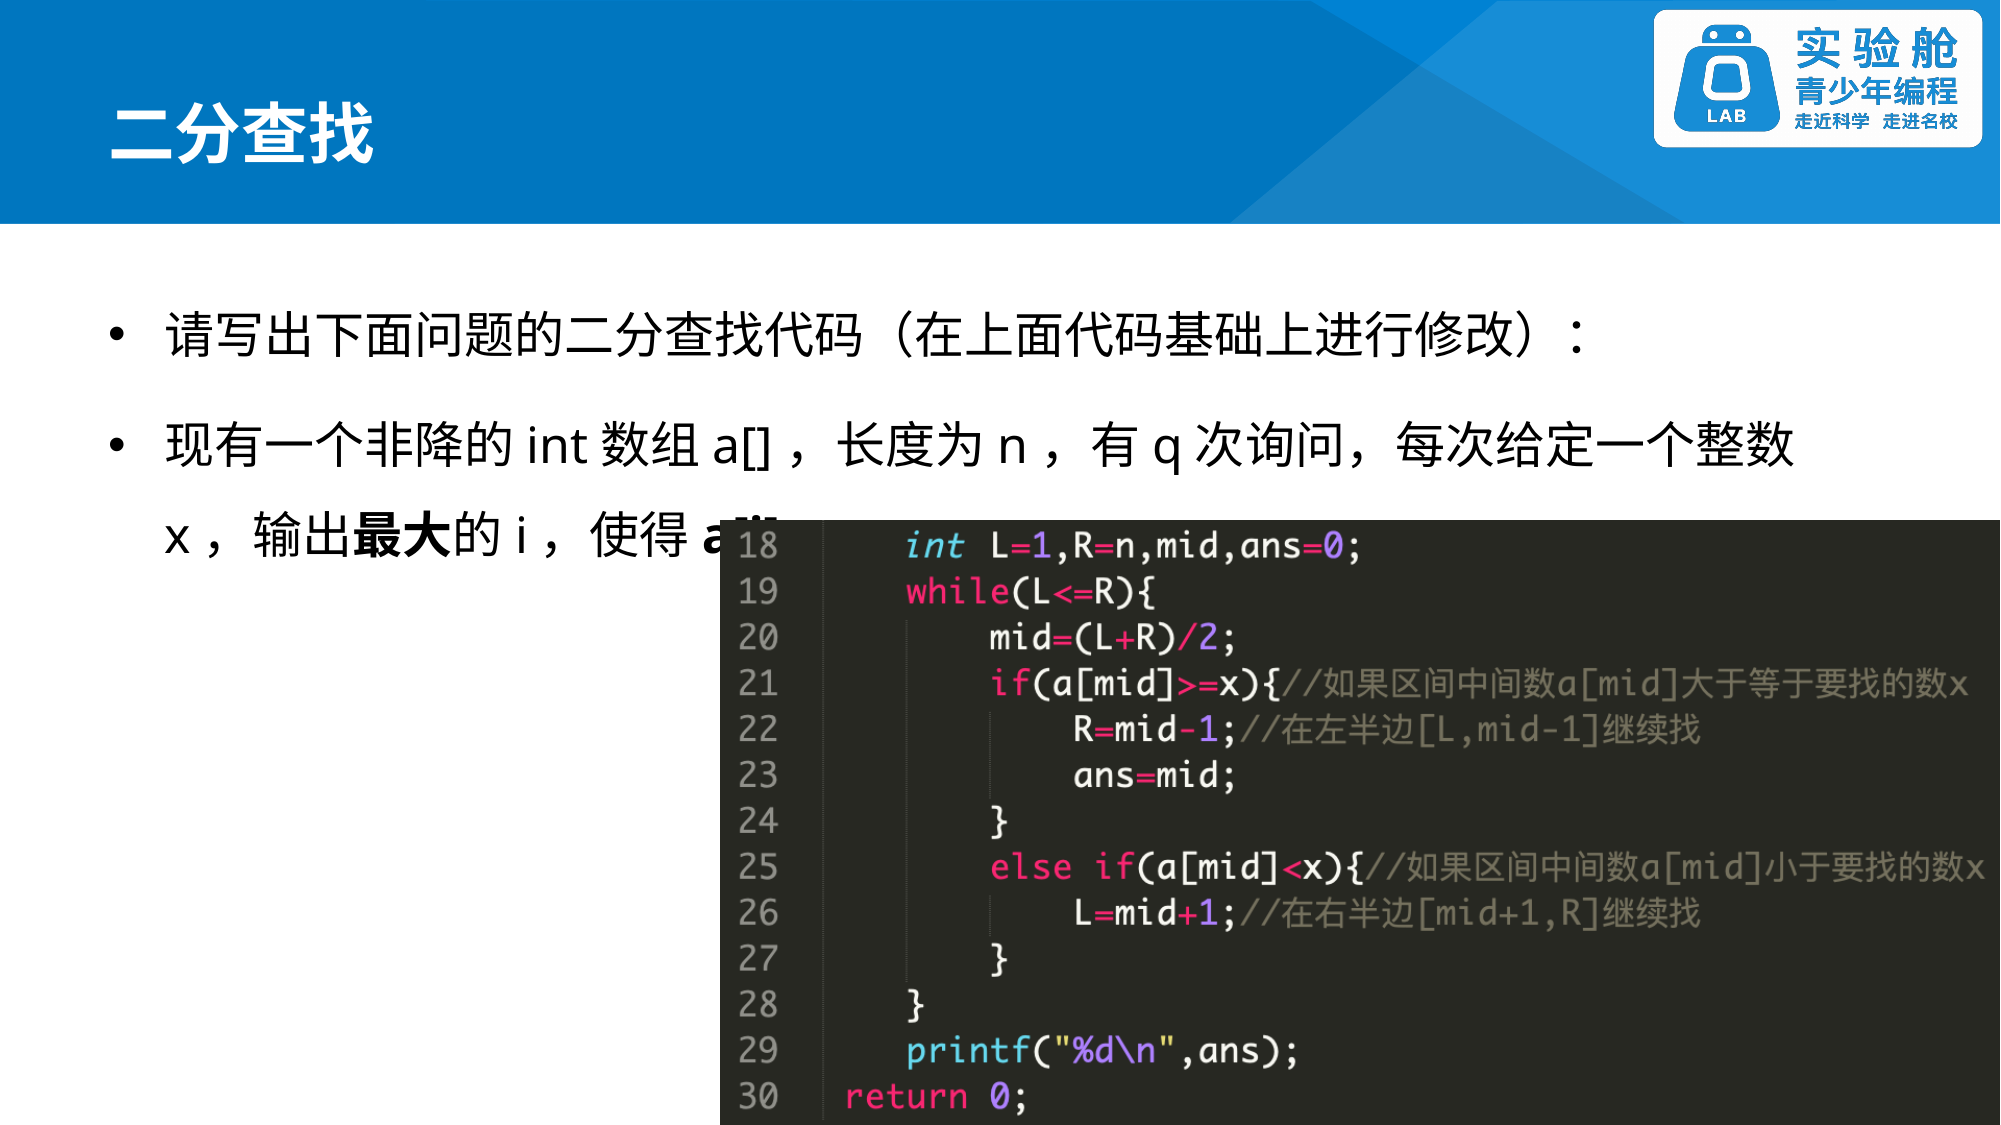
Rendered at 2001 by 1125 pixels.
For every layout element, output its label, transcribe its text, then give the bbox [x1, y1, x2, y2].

list 请写出下面问题的二分查找代码（在上面代码基础上进行修改）： 现有一个非降的int数组a[]，长度为n，有q次询问，每次给定一个整数x，输出最大的i，使得a[i]<x [93, 265, 1904, 1031]
picture [720, 520, 2000, 1125]
picture [1638, 0, 2000, 160]
list 二分查找 [93, 93, 1547, 186]
